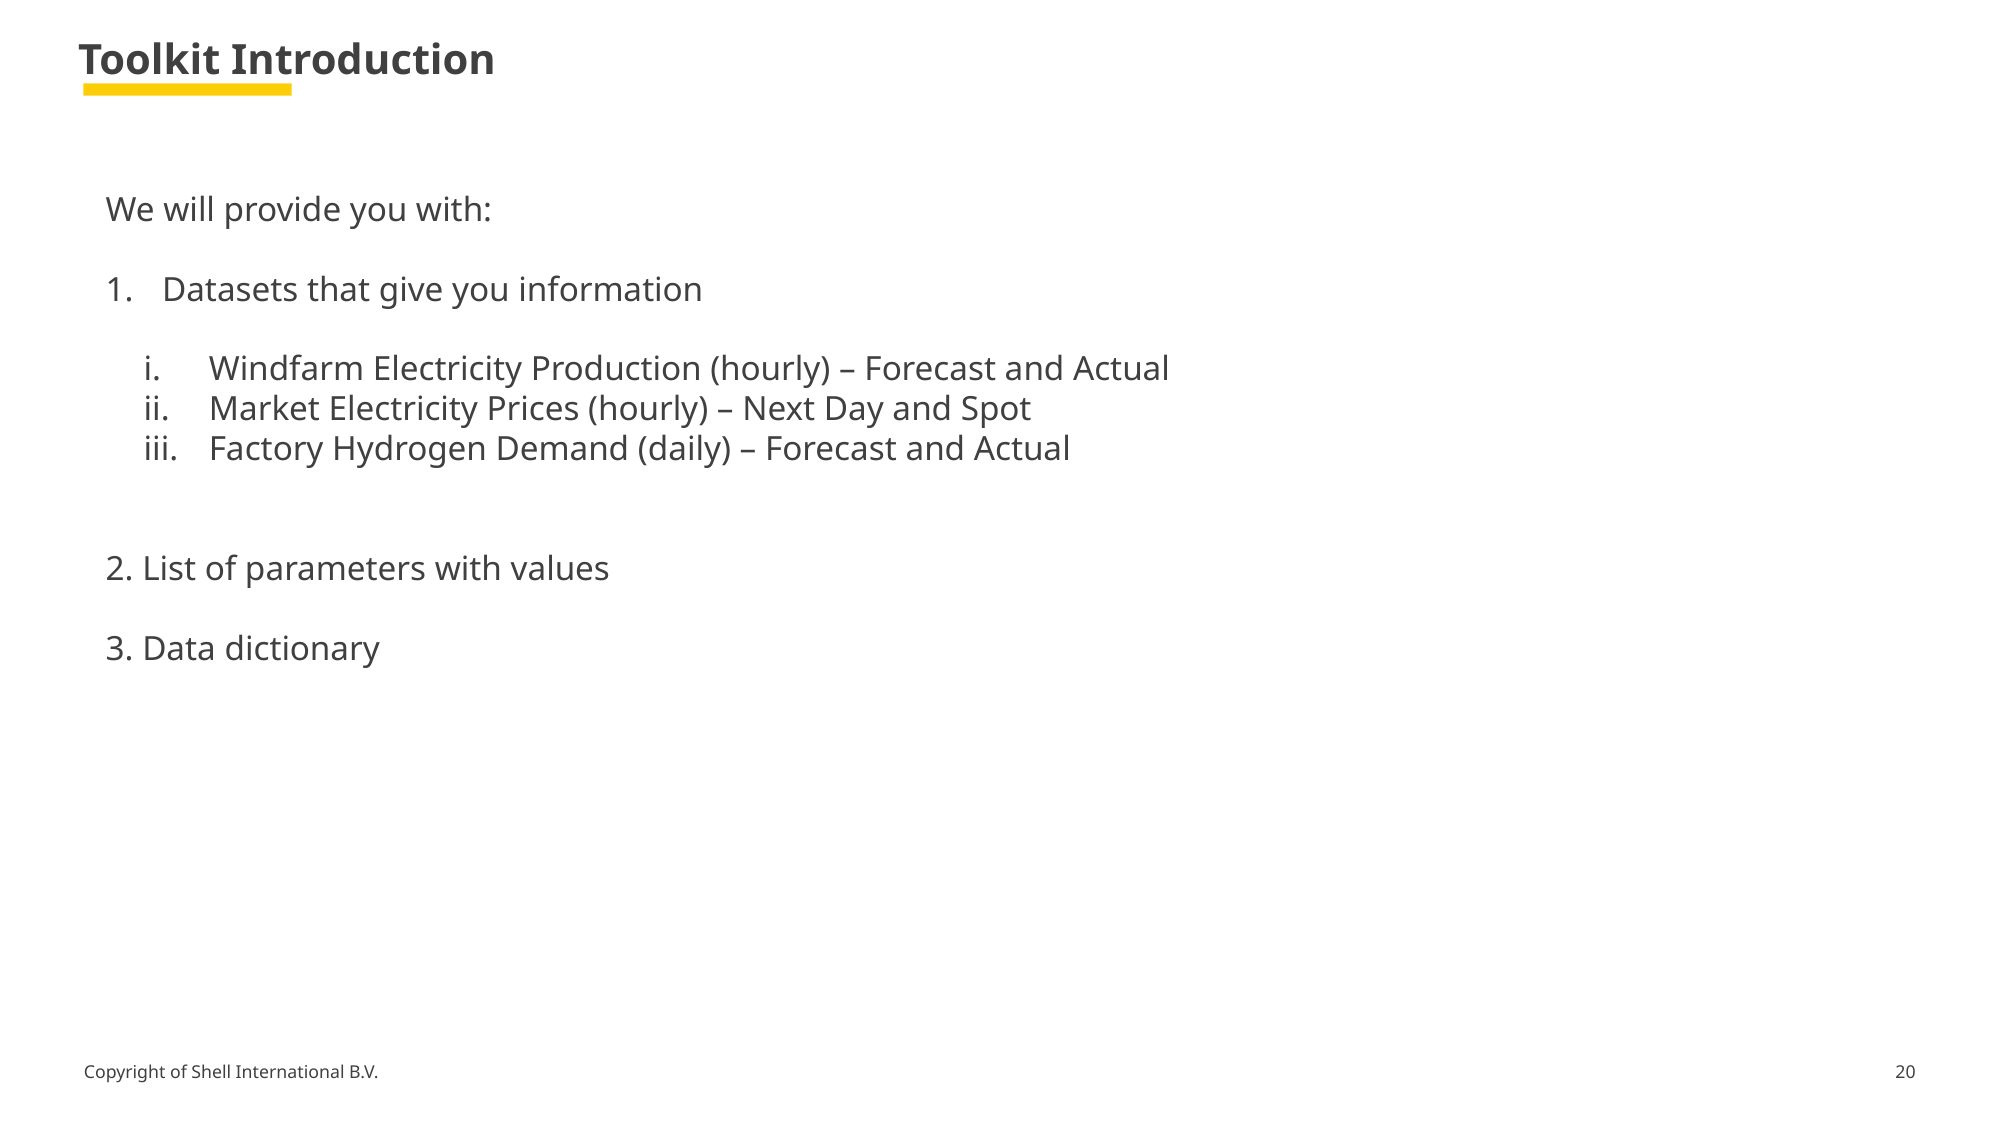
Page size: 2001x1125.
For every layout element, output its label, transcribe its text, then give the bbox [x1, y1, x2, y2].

slide_number 20 [1857, 1060, 1917, 1101]
text_box Toolkit Introduction [78, 32, 857, 86]
text_box We will provide you with: Datasets that give you information Windfarm Electricity Production (hourly) – Forecast and Actual Market Electricity Prices (hourly) – Next Day and Spot Factory Hydrogen Demand (daily) – Forecast and Actual 2. List of parameters with values 3. Data dictionary [90, 180, 1870, 755]
